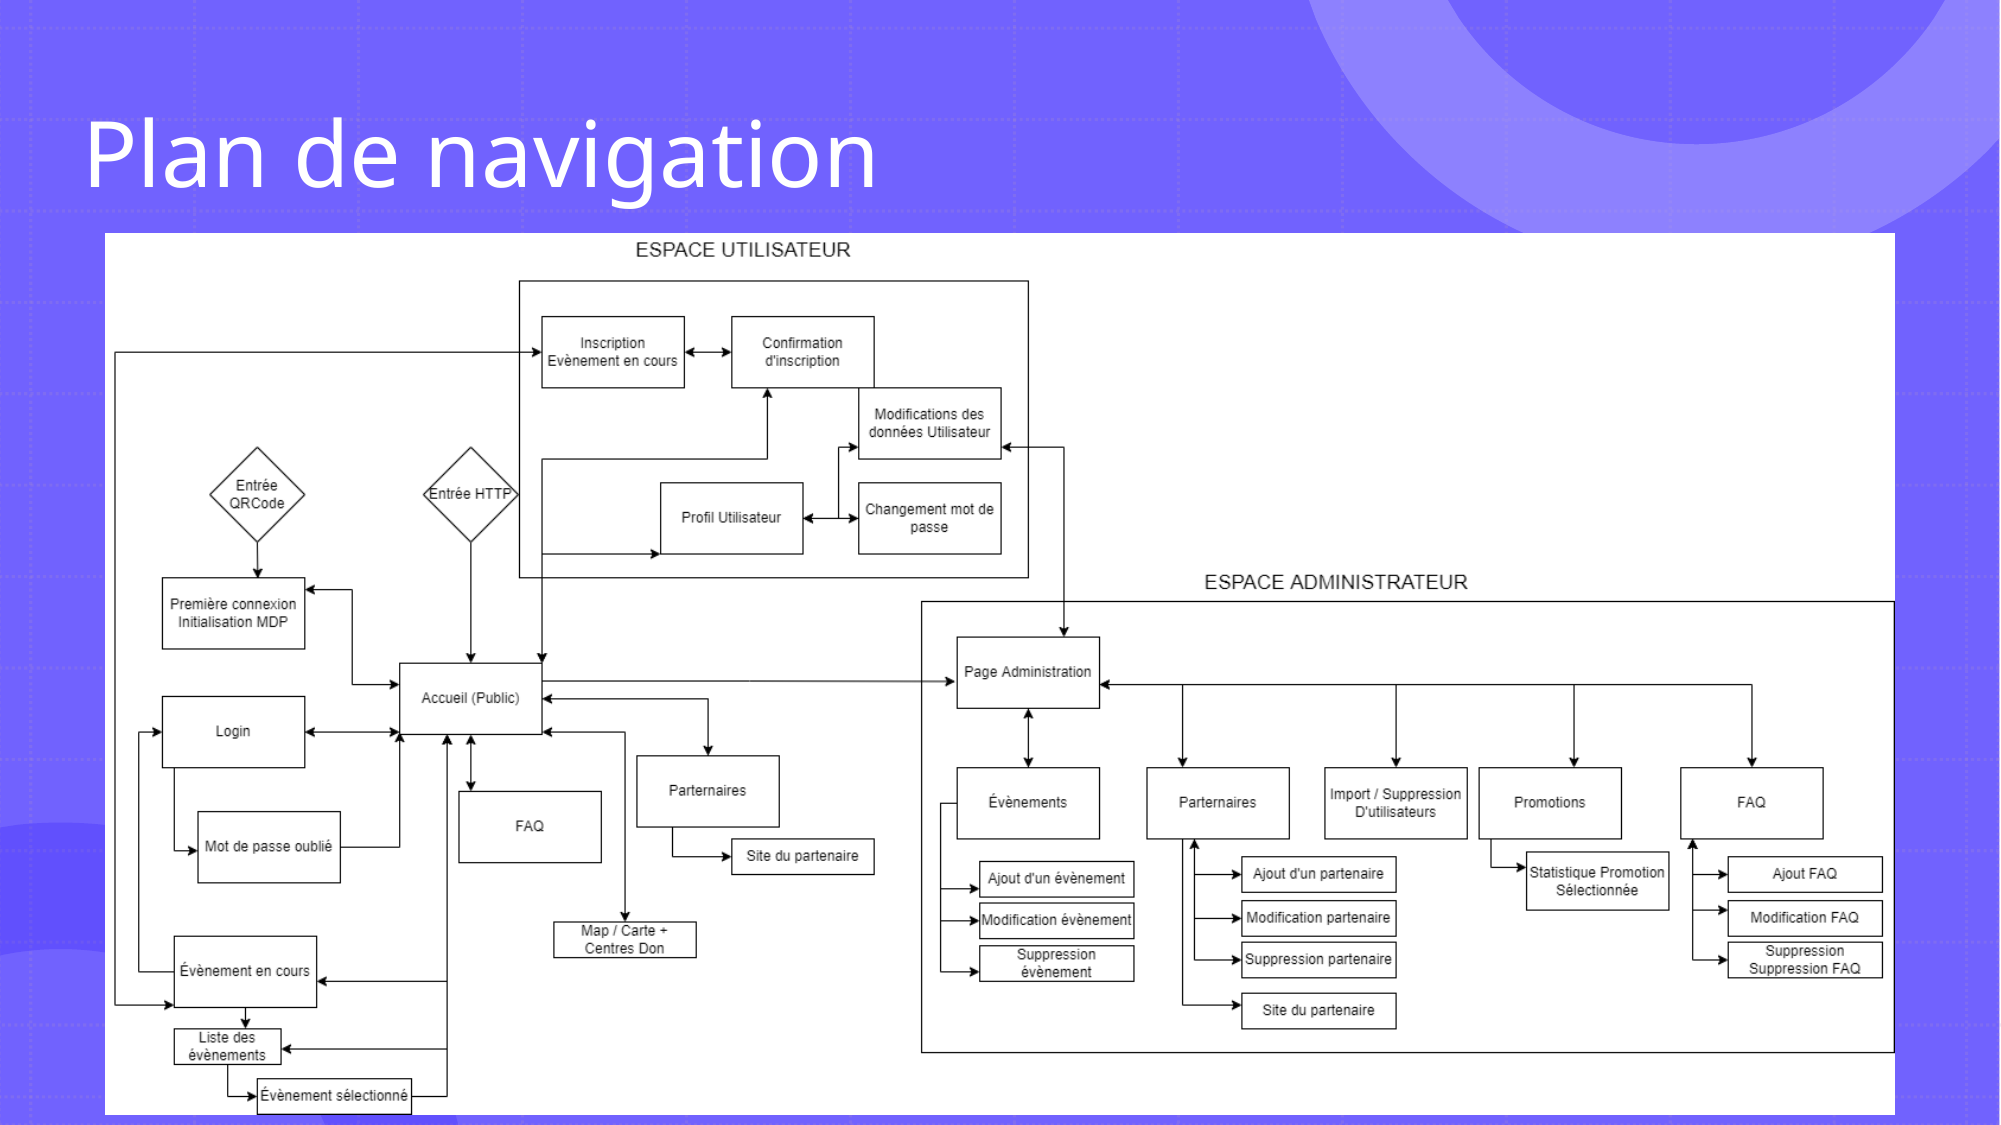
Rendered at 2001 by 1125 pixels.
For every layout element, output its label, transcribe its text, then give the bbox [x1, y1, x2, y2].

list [105, 233, 1895, 1115]
title Plan de navigation [67, 48, 1826, 267]
